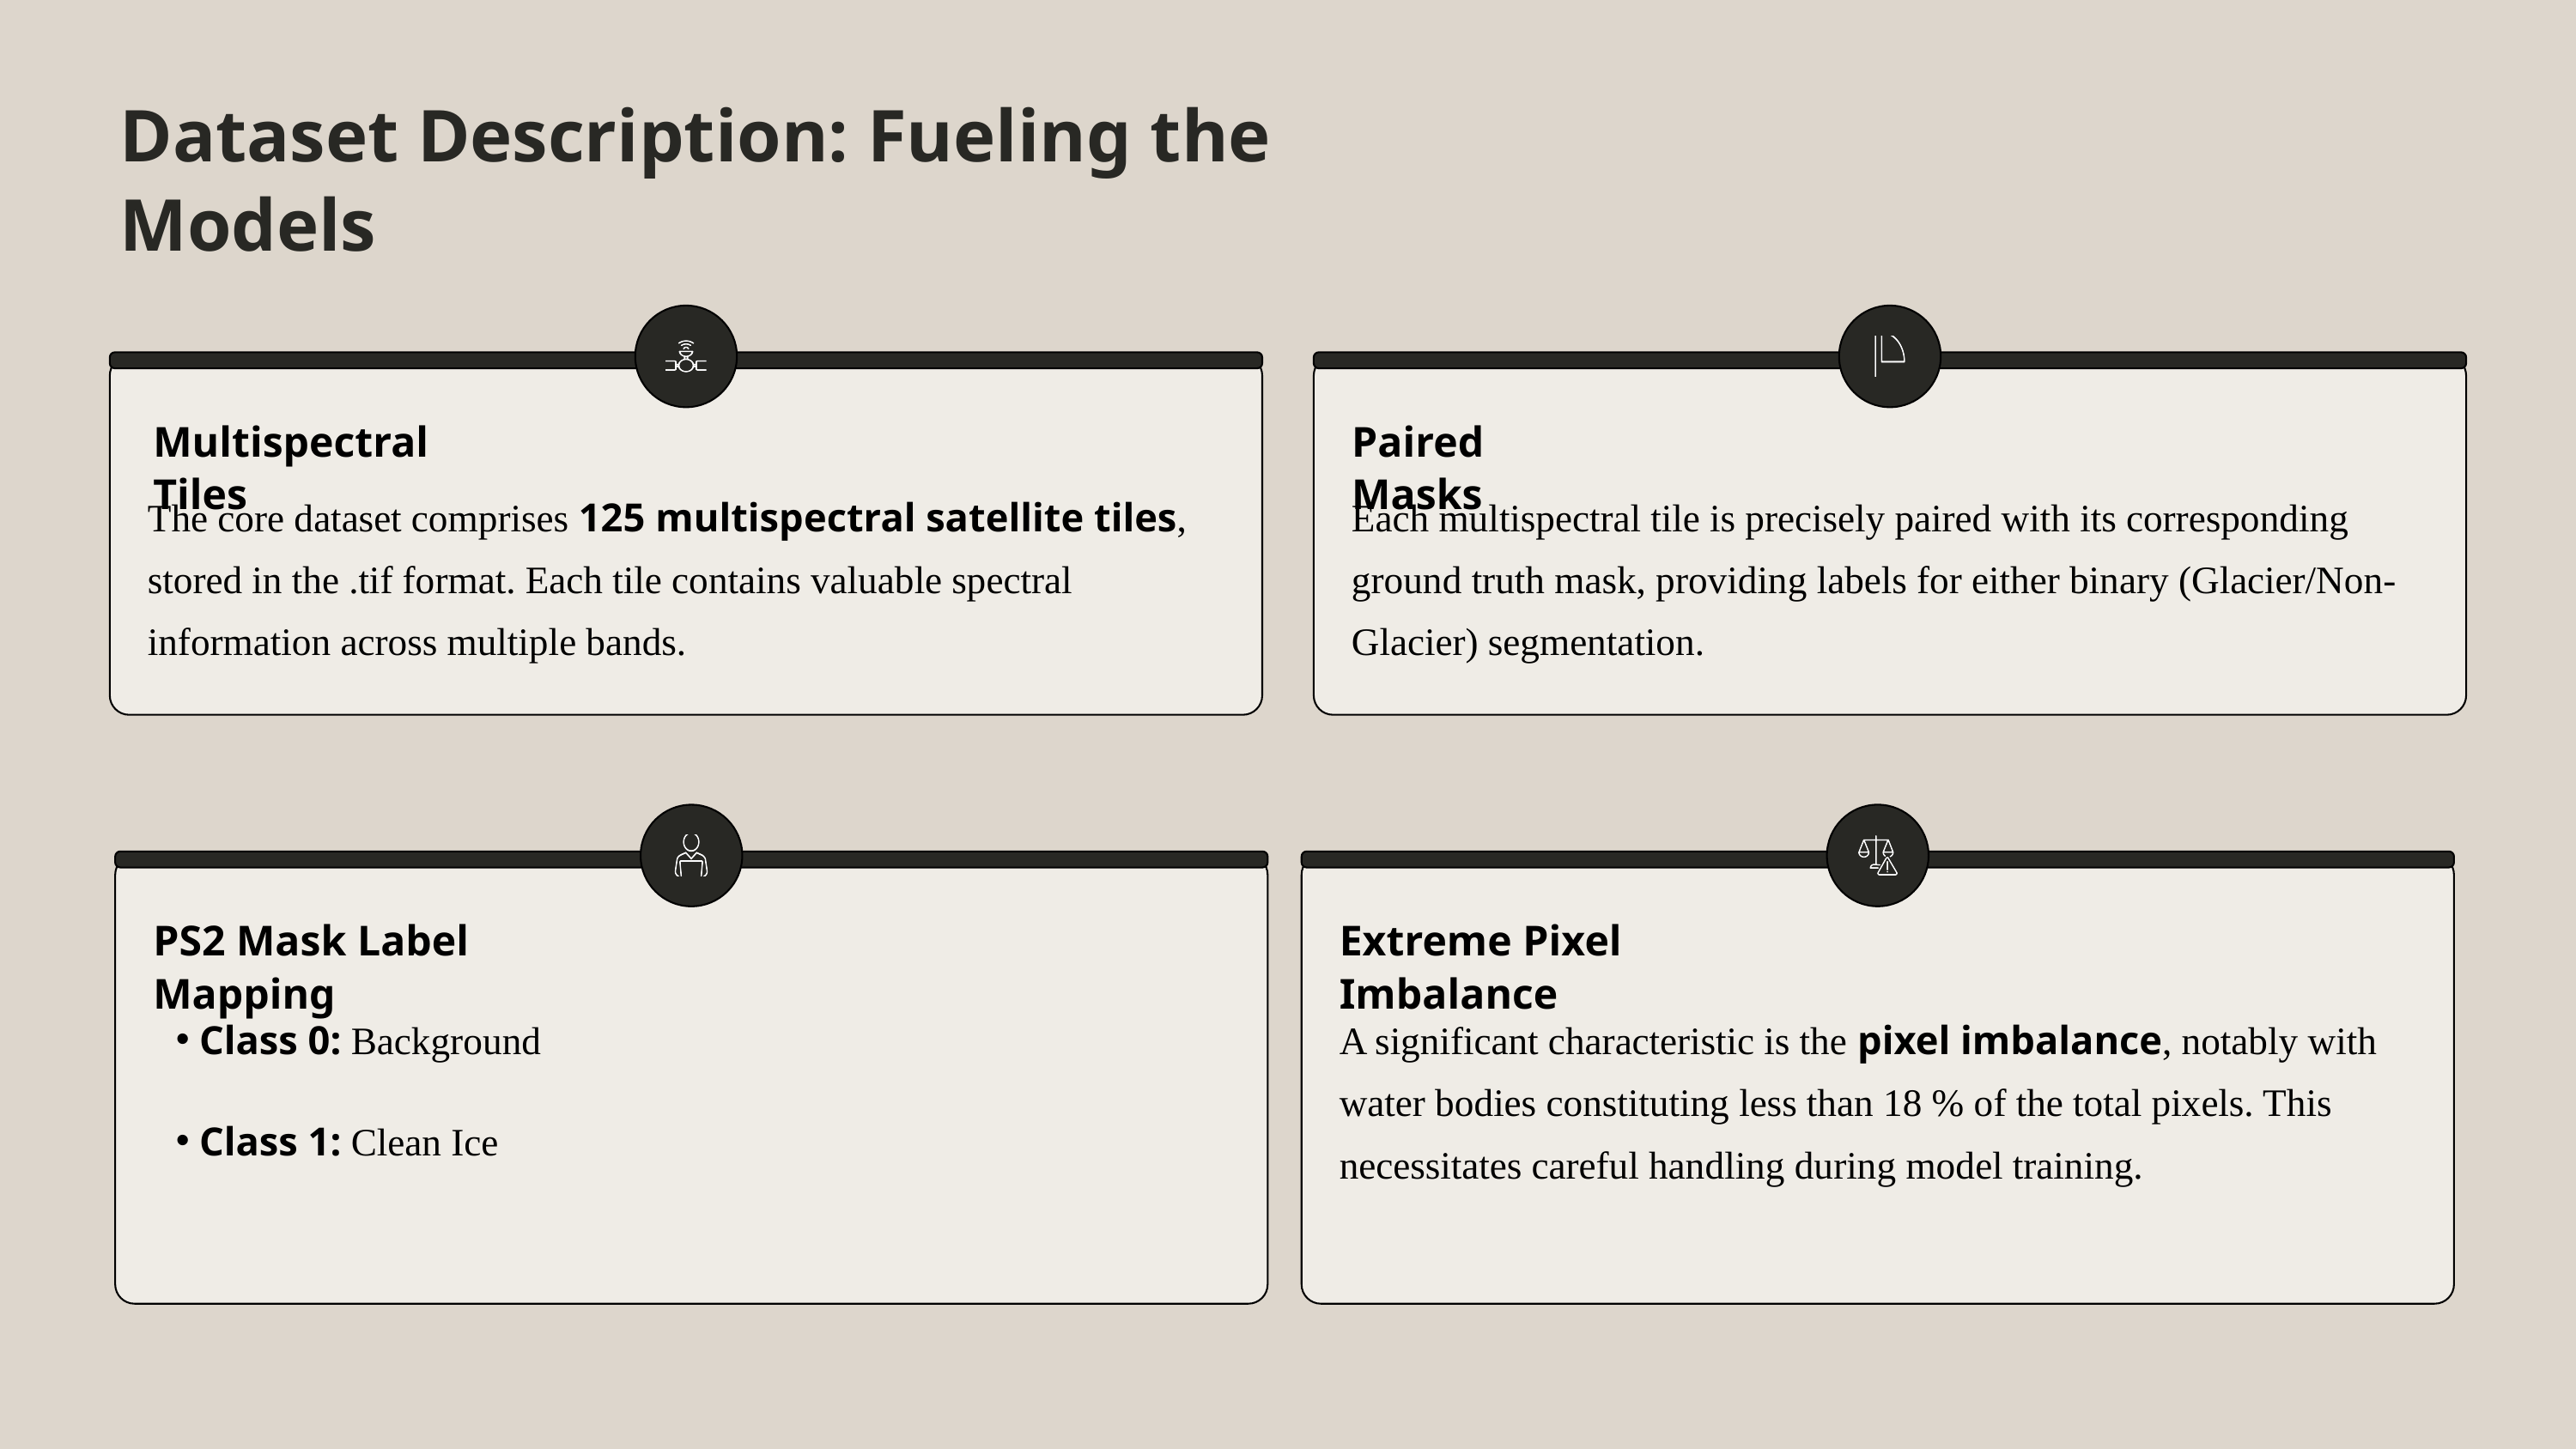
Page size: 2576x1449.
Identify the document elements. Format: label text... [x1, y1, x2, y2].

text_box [114, 851, 635, 868]
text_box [635, 305, 738, 408]
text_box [1826, 804, 1929, 906]
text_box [1313, 352, 1834, 369]
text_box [1301, 851, 1822, 868]
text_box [1301, 874, 2455, 1304]
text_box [1933, 851, 2455, 868]
text_box Dataset Description: Fueling the Models [119, 86, 1395, 266]
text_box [114, 875, 1268, 1304]
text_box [746, 851, 1268, 868]
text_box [109, 374, 1263, 715]
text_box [640, 804, 743, 907]
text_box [1945, 352, 2467, 369]
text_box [109, 352, 630, 369]
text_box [1313, 373, 2467, 715]
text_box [1838, 305, 1941, 408]
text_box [741, 352, 1263, 369]
